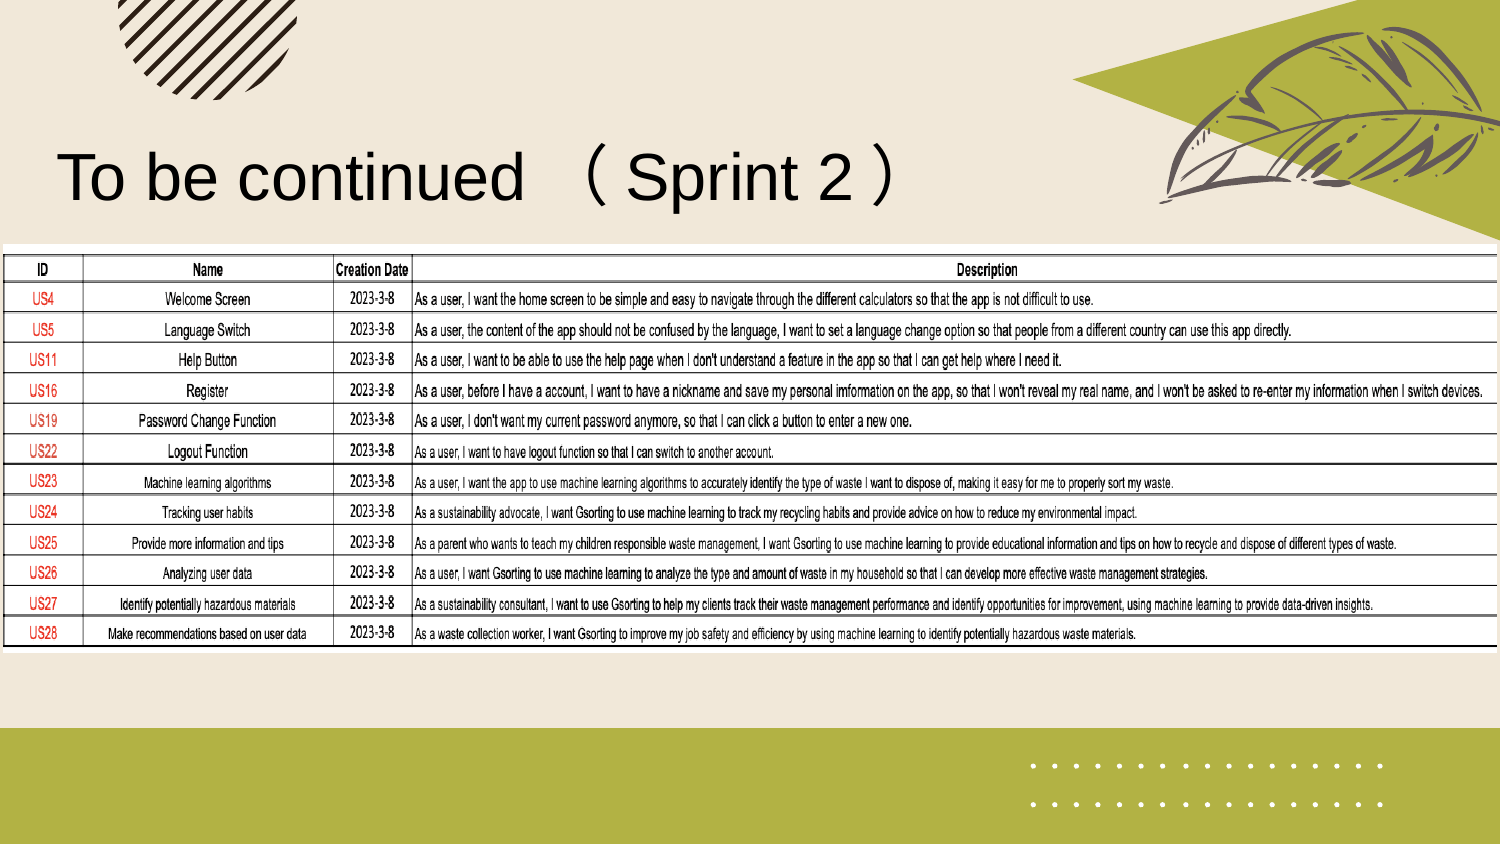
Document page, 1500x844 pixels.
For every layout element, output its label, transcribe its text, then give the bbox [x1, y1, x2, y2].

text_box To be continued（Sprint 2） [41, 133, 1233, 213]
picture [3, 244, 1497, 653]
